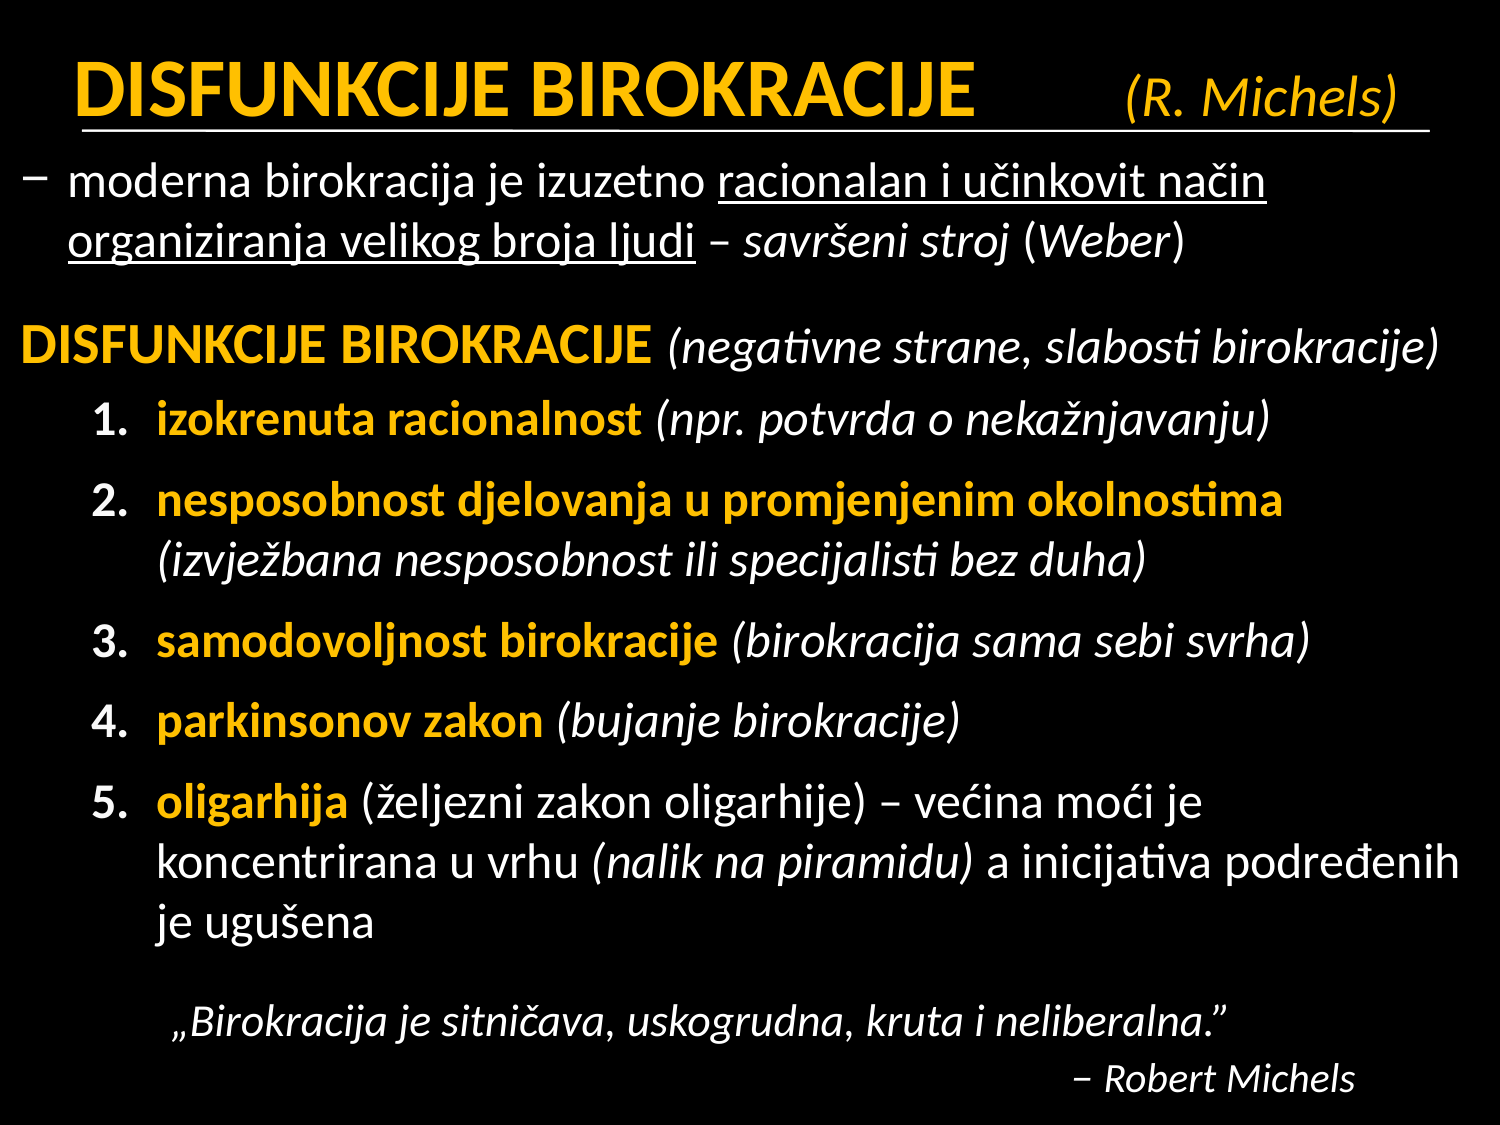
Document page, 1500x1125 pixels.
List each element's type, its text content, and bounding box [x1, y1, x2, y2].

text_box moderna birokracija je izuzetno racionalan i učinkovit način organiziranja velikog broja ljudi – savršeni stroj (Weber) DISFUNKCIJE BIROKRACIJE (negativne strane, slabosti birokracije) izokrenuta racionalnost (npr. potvrda o nekažnjavanju) nesposobnost djelovanja u promjenjenim okolnostima (izvježbana nesposobnost ili specijalisti bez duha) samodovoljnost birokracije (birokracija sama sebi svrha) parkinsonov zakon (bujanje birokracije) oligarhija (željezni zakon oligarhije) – većina moći je koncentrirana u vrhu (nalik na piramidu) a inicijativa podređenih je ugušena „Birokracija je sitničava, uskogrudna, kruta i neliberalna.” – Robert Michels [5, 140, 1500, 1102]
title DISFUNKCIJE BIROKRACIJE (R. Michels) [58, 11, 1500, 140]
